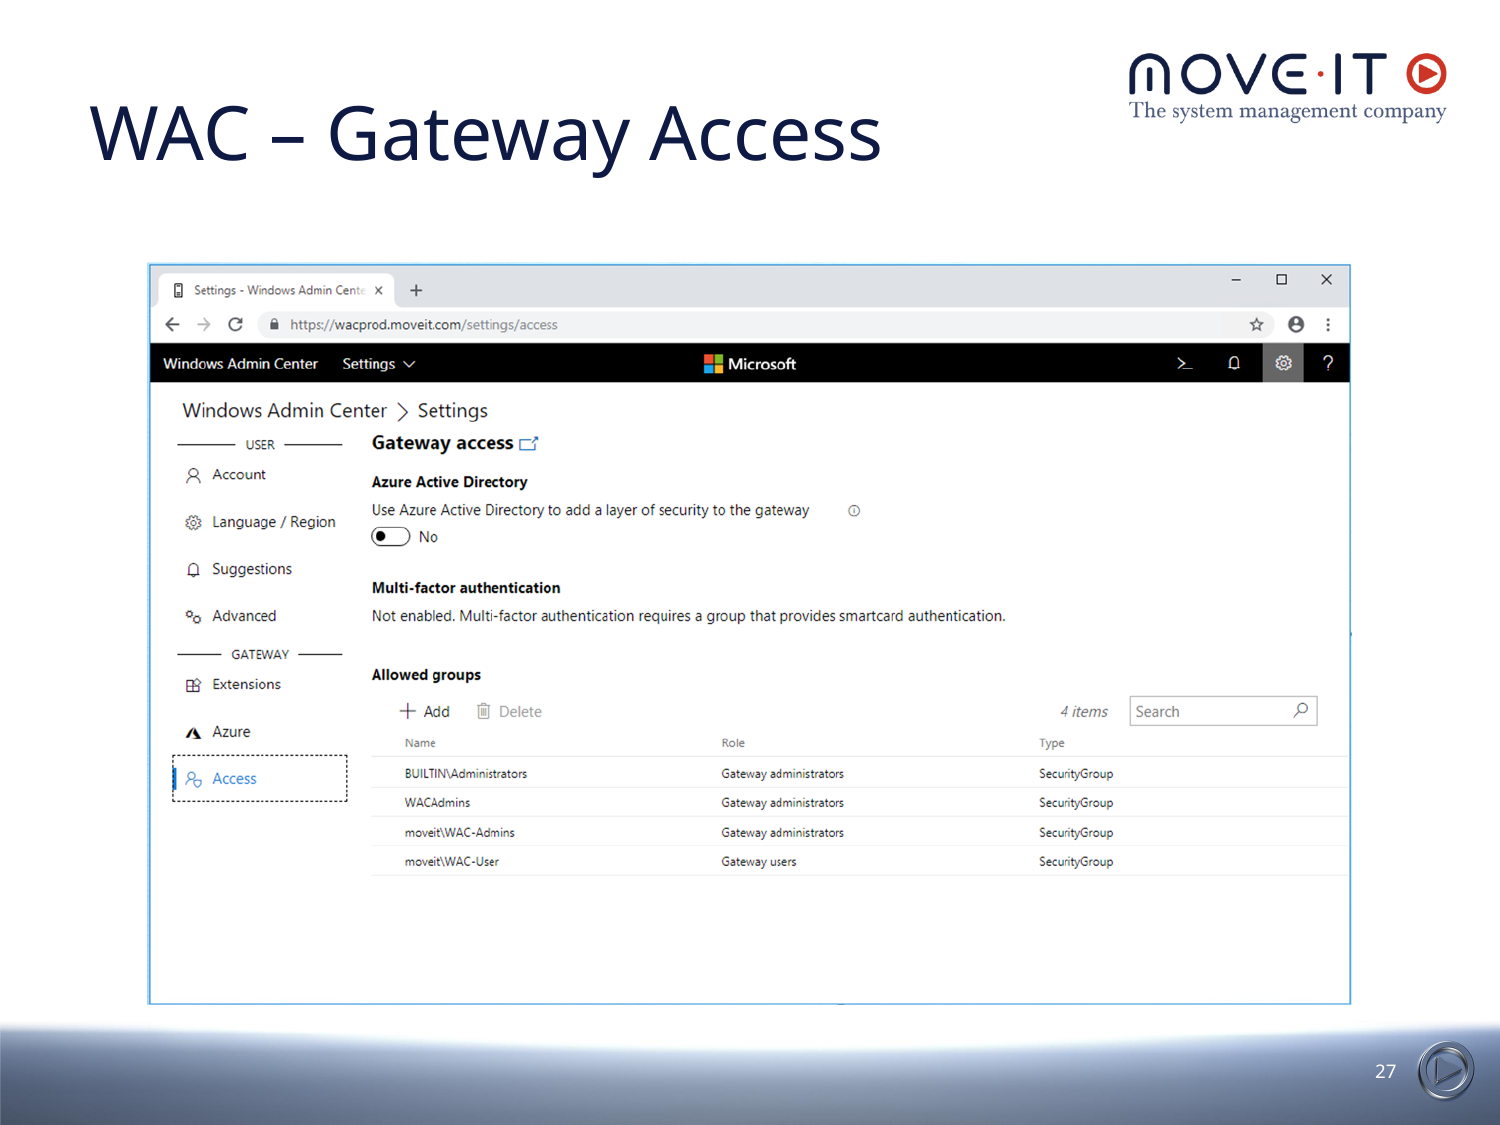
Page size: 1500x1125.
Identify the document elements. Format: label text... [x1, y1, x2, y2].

picture [0, 0, 1500, 1125]
text_box WAC – Gateway Access [74, 30, 1105, 231]
text_box <number> [1074, 1042, 1412, 1103]
